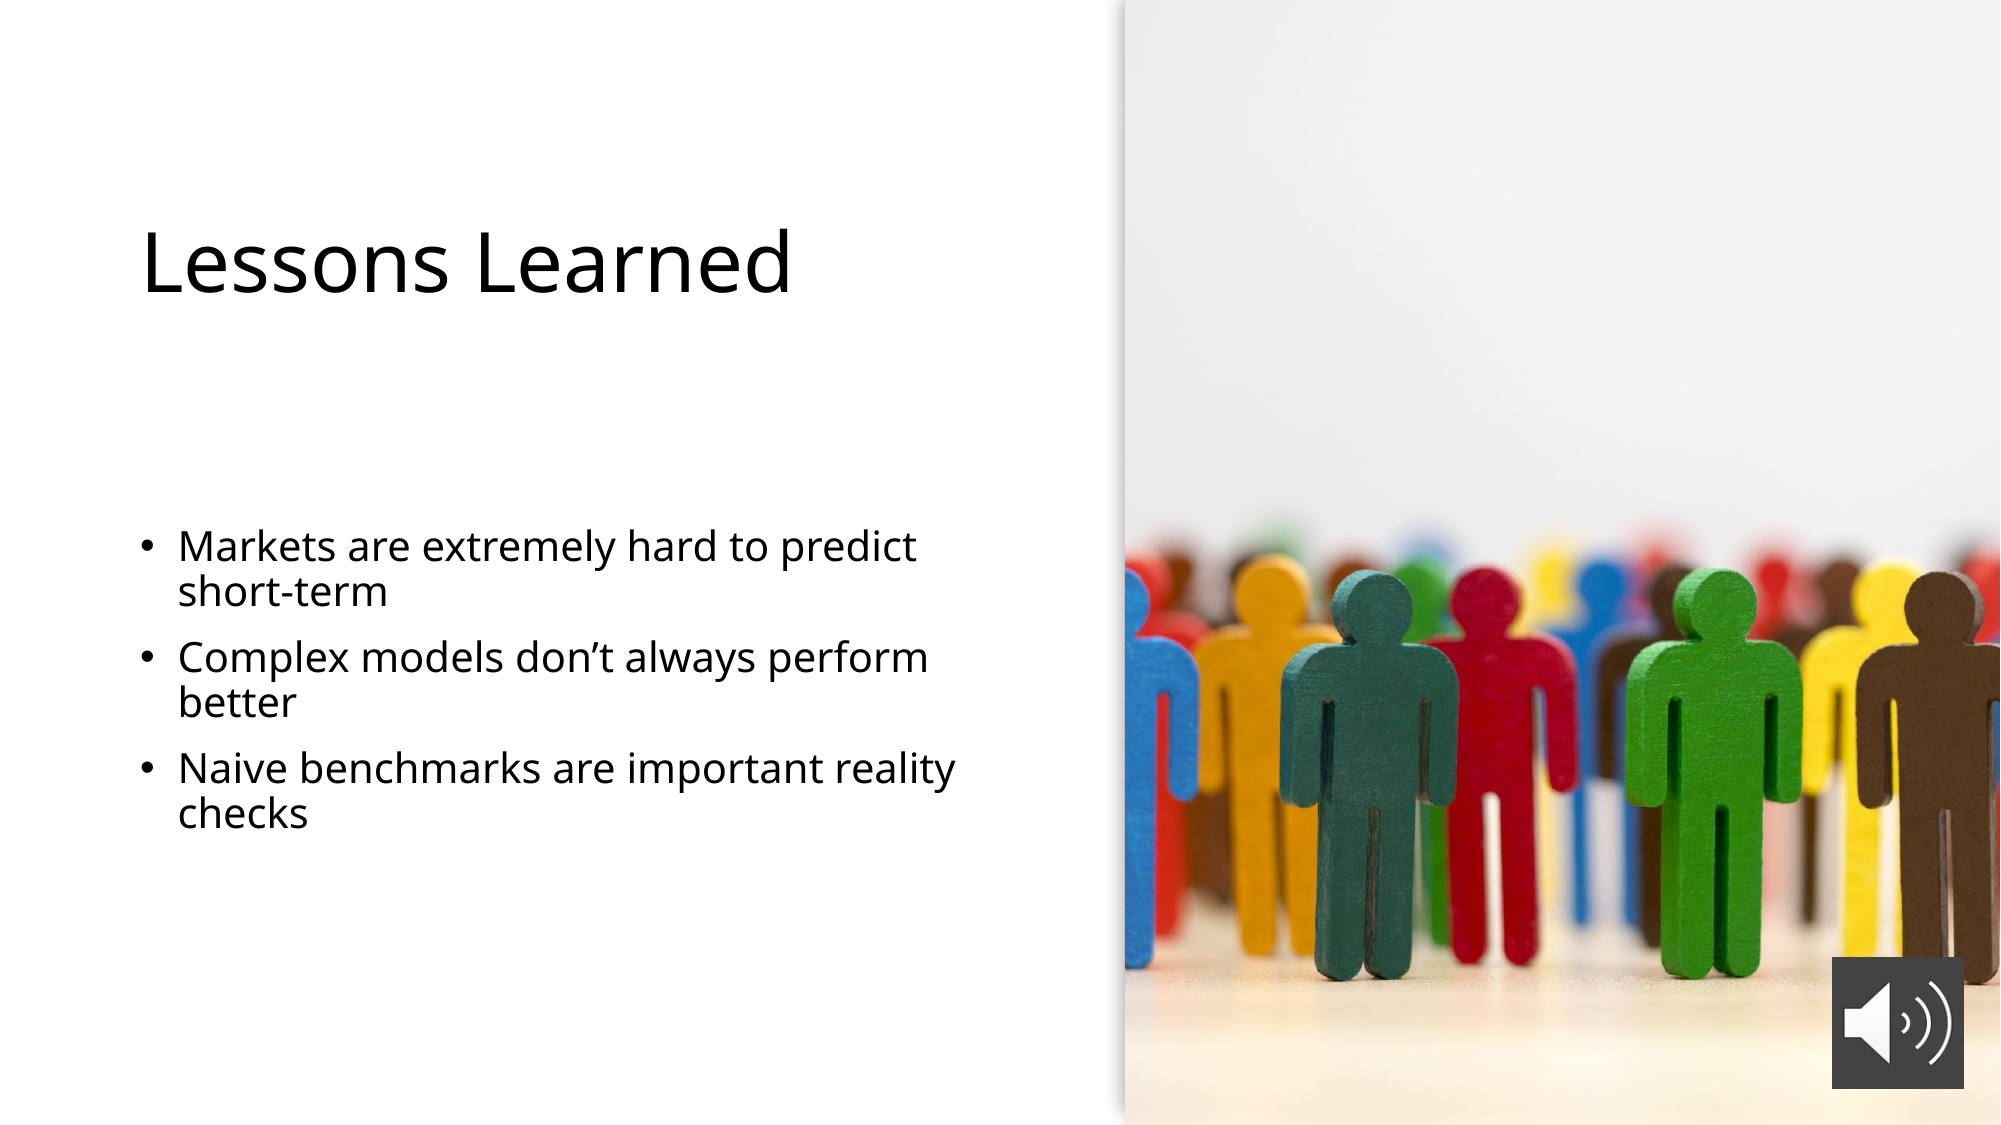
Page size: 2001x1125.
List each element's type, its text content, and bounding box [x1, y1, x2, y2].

list Markets are extremely hard to predict short-term Complex models don’t always perform better Naive benchmarks are important reality checks [124, 405, 1000, 1024]
title Lessons Learned [124, 125, 1000, 405]
text_box [0, 0, 1124, 1125]
picture [1124, 0, 2000, 1125]
